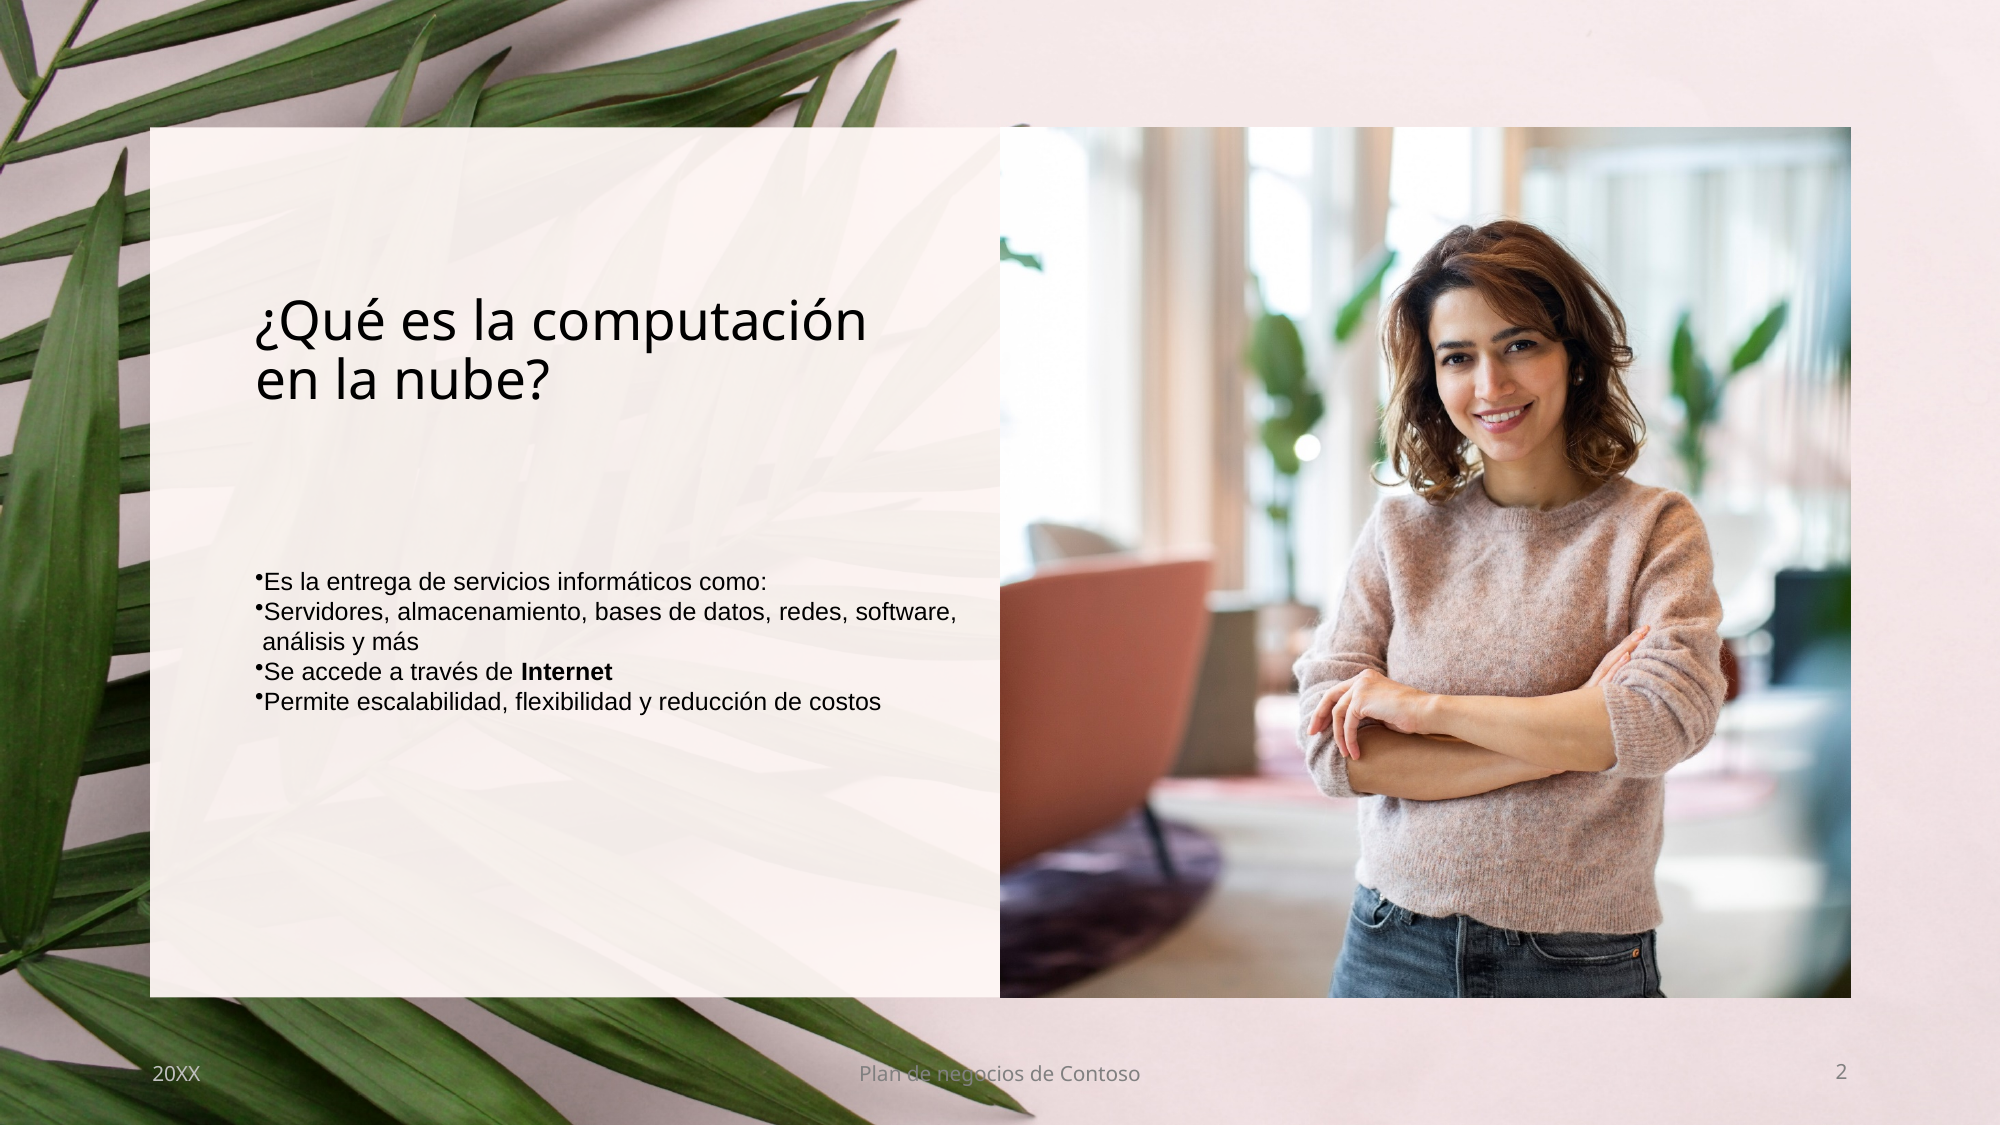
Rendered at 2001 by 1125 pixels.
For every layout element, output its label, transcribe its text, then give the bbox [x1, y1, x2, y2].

footer Plan de negocios de Contoso [662, 1042, 1338, 1103]
slide_number 2 [1412, 1042, 1863, 1103]
title ¿Qué es la computación en la nube? [240, 266, 911, 313]
list Es la entrega de servicios informáticos como: Servidores, almacenamiento, bases de datos, redes, software, análisis y más Se accede a través de Internet Permite escalabilidad, flexibilidad y reducción de costos [240, 313, 977, 967]
picture [0, 0, 2000, 1125]
slide_number 20XX [137, 1042, 588, 1103]
